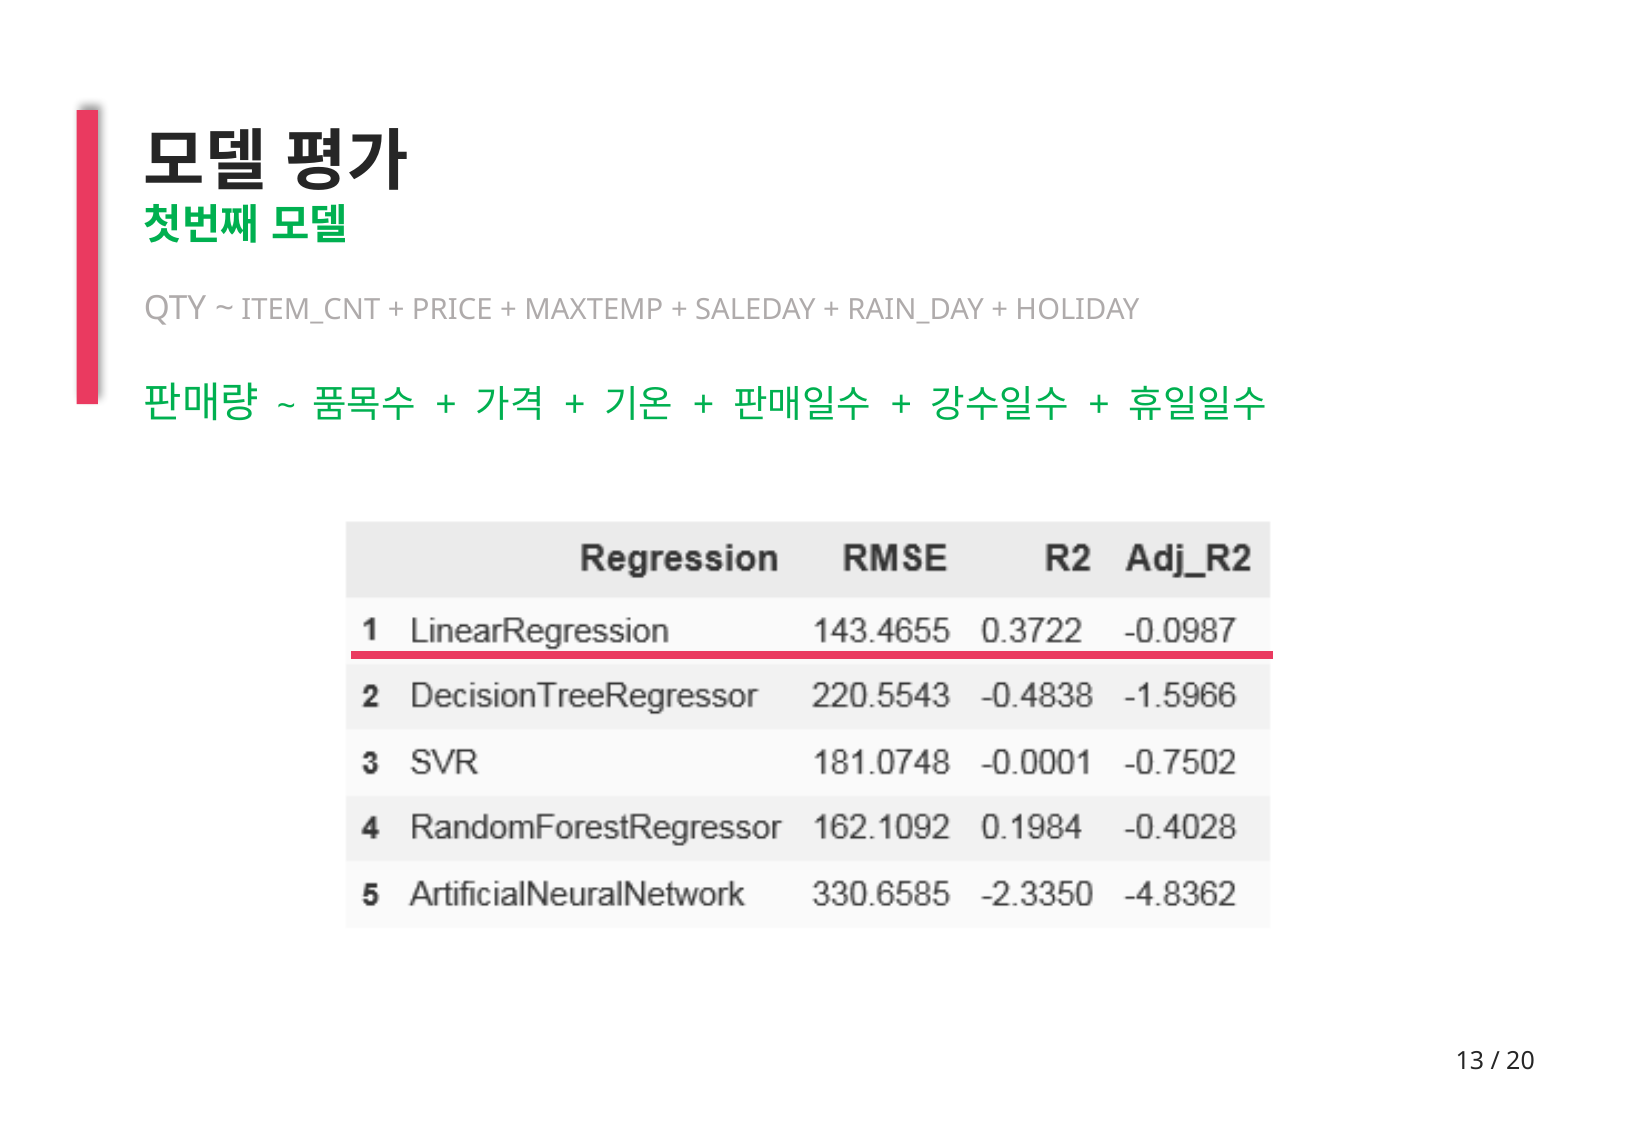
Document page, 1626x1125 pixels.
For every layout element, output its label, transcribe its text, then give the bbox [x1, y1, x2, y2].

text_box 모델 평가 첫번째 모델 [129, 110, 759, 238]
picture [334, 508, 1312, 944]
text_box QTY ~ ITEM_CNT + PRICE + MAXTEMP + SALEDAY + RAIN_DAY + HOLIDAY 판매량 ~ 품목수 + 가격 + 기온 + 판매일수 + 강수일수 + 휴일일수 [129, 238, 1501, 434]
text_box 13 / 20 [1440, 1037, 1560, 1082]
text_box [76, 109, 99, 405]
